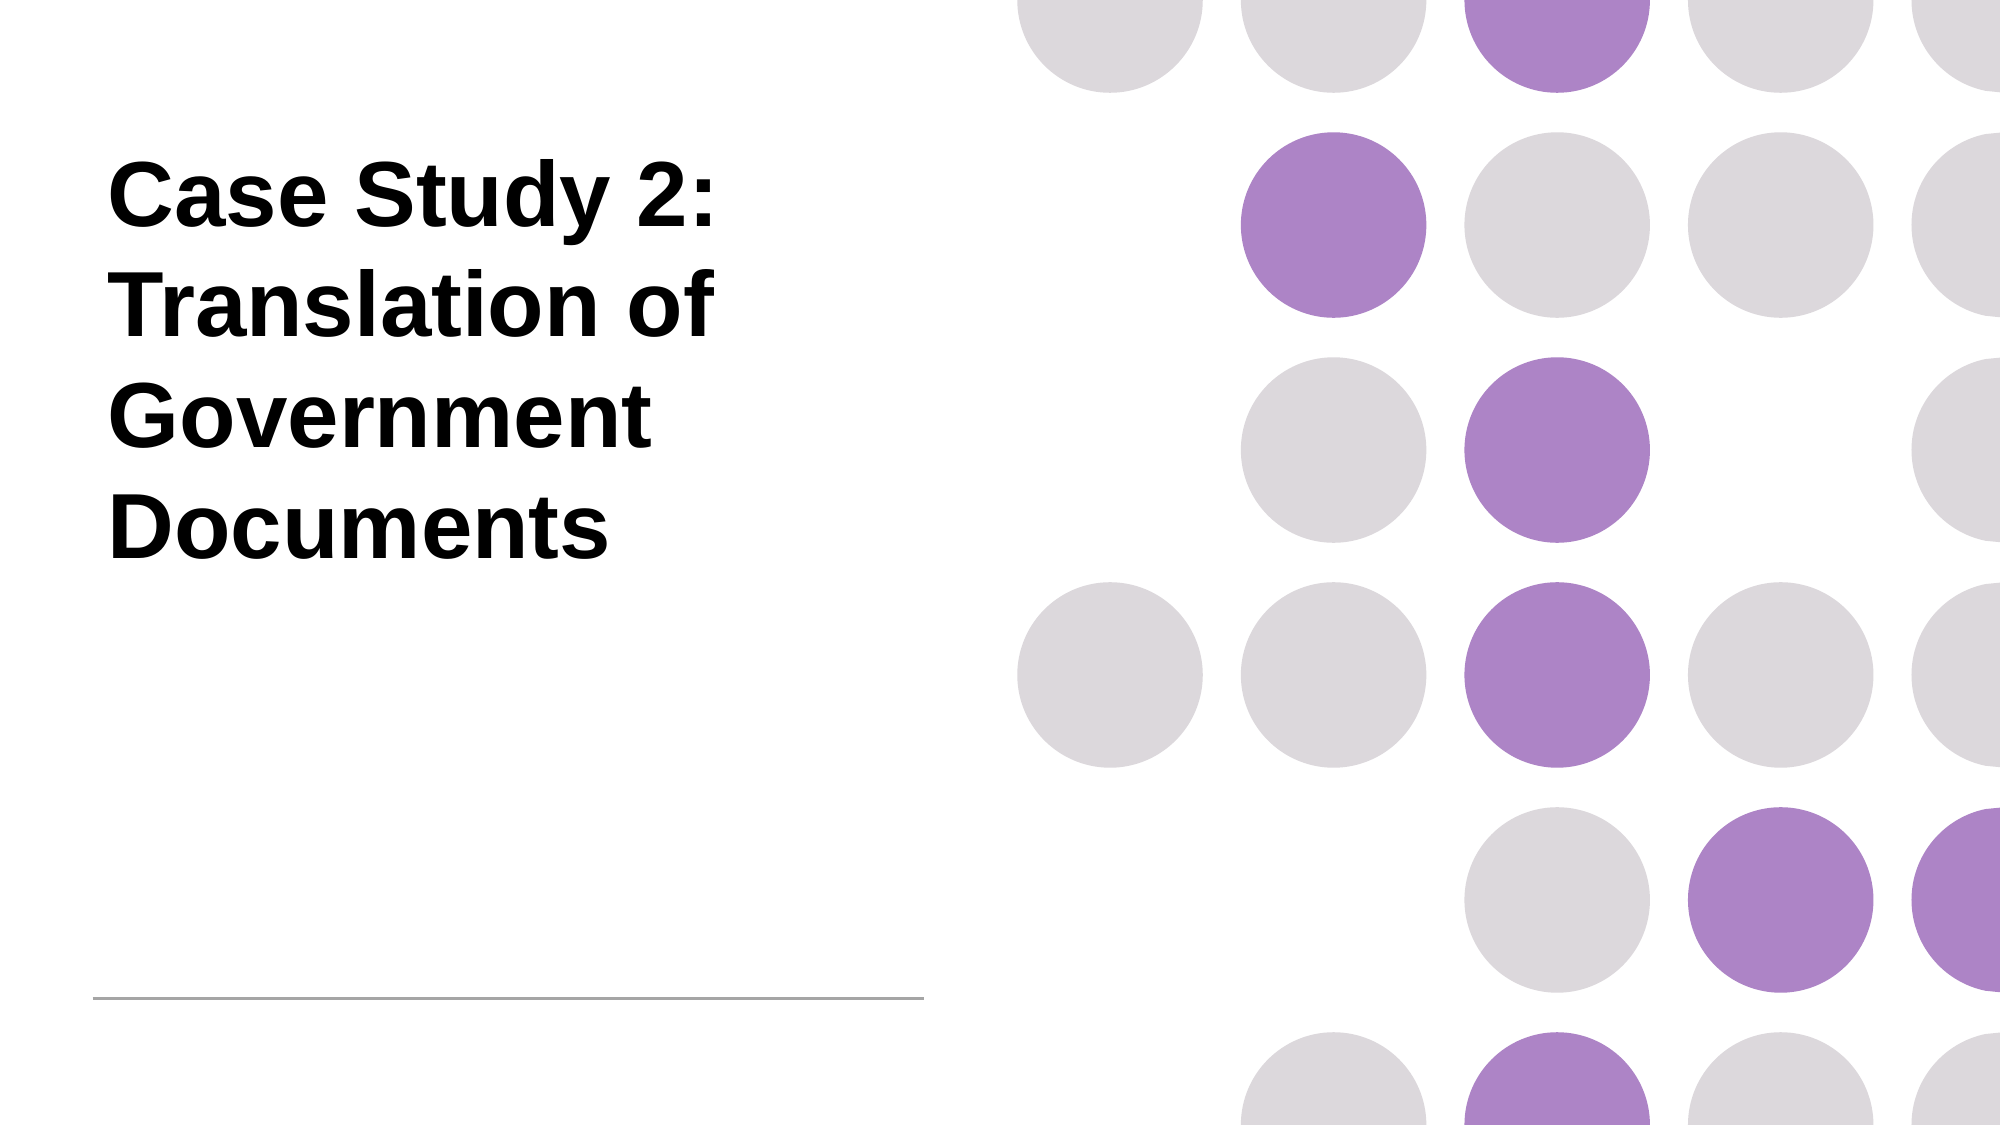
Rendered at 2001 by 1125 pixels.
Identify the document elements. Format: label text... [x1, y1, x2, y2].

title Case Study 2: Translation of Government Documents [92, 126, 924, 597]
